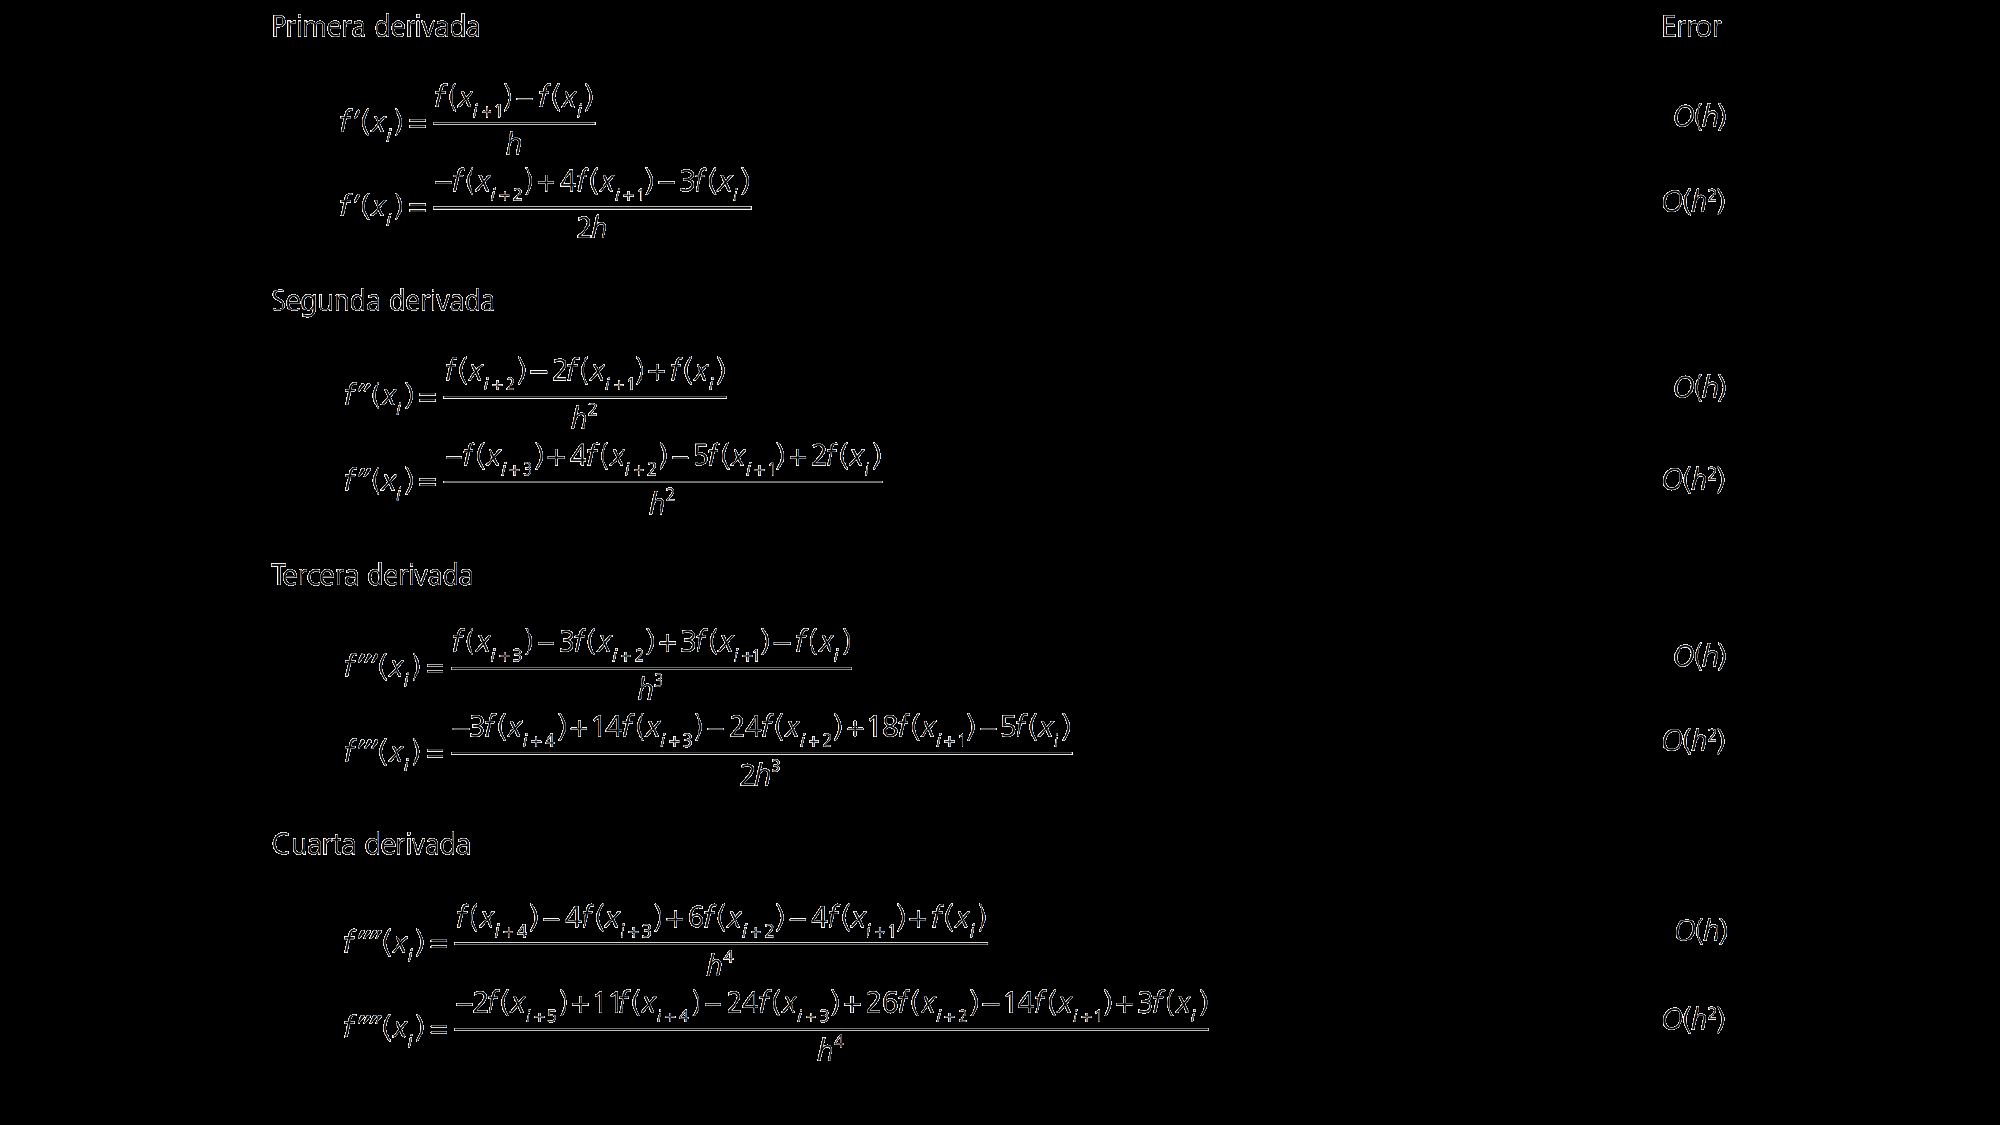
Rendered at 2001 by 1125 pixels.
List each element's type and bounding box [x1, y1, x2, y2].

picture [264, 4, 1736, 1073]
